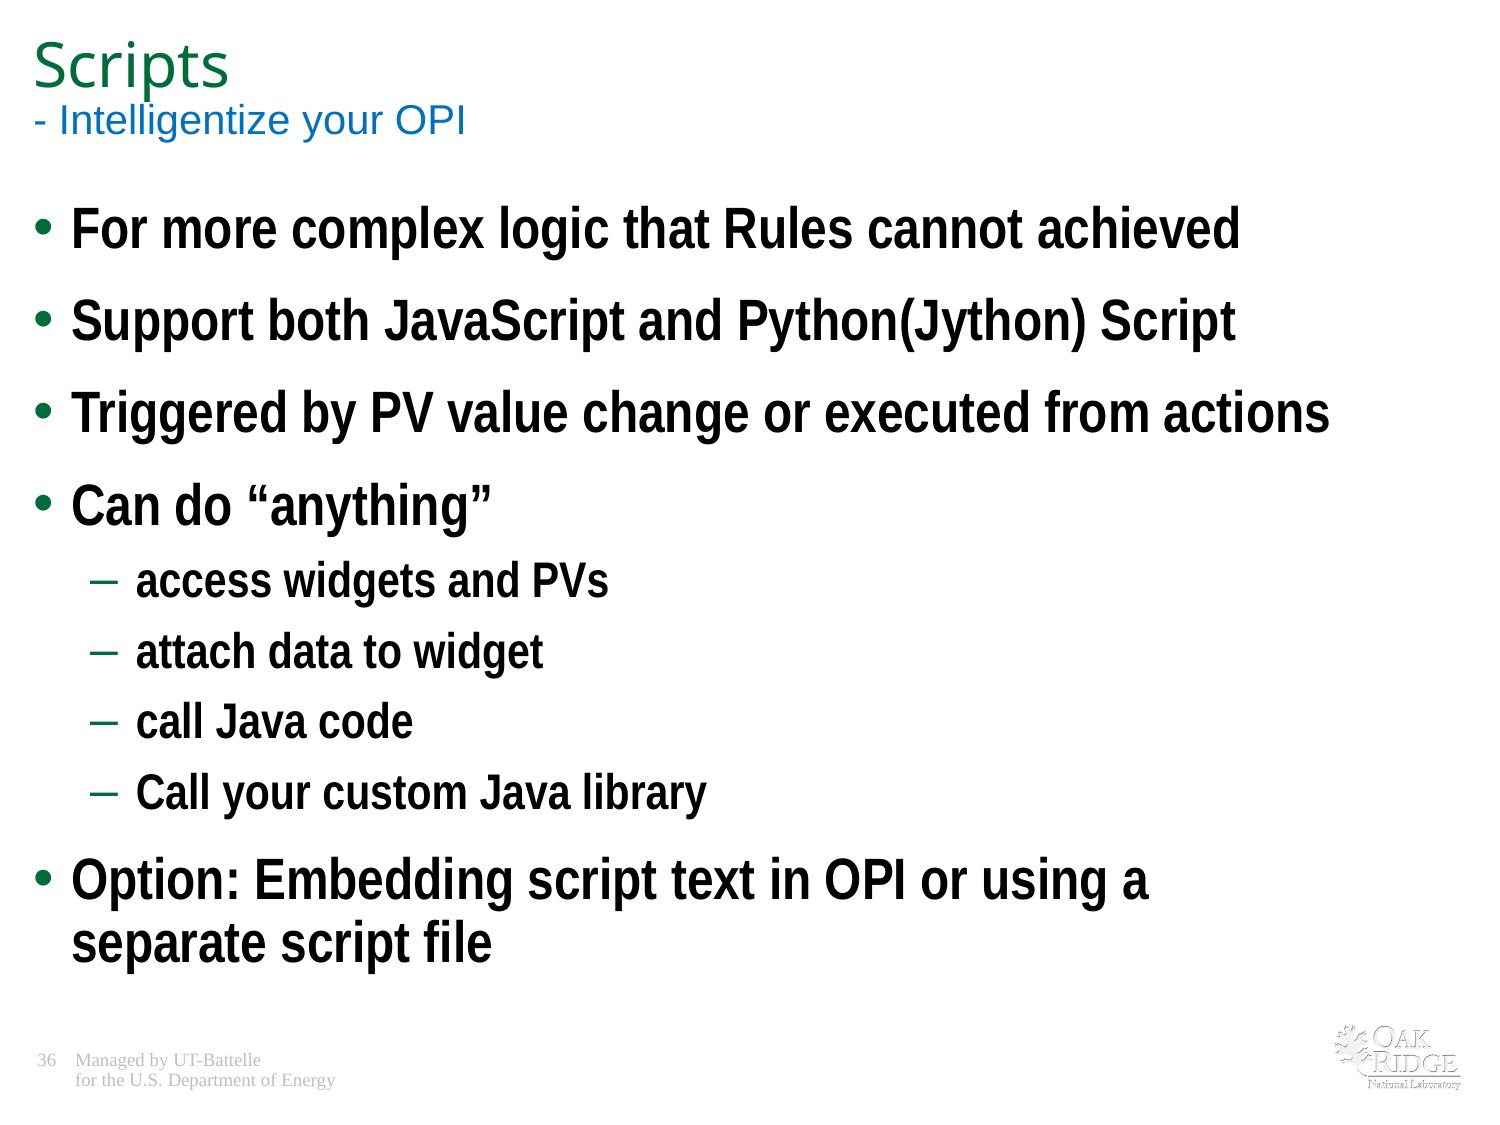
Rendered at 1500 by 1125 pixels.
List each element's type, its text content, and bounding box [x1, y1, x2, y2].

title Scripts - Intelligentize your OPI [18, 29, 1369, 152]
picture [1325, 1019, 1472, 1095]
list For more complex logic that Rules cannot achieved Support both JavaScript and Python(Jython) Script Triggered by PV value change or executed from actions Can do “anything” access widgets and PVs attach data to widget call Java code Call your custom Java library Option: Embedding script text in OPI or using a separate script file [18, 190, 1369, 991]
